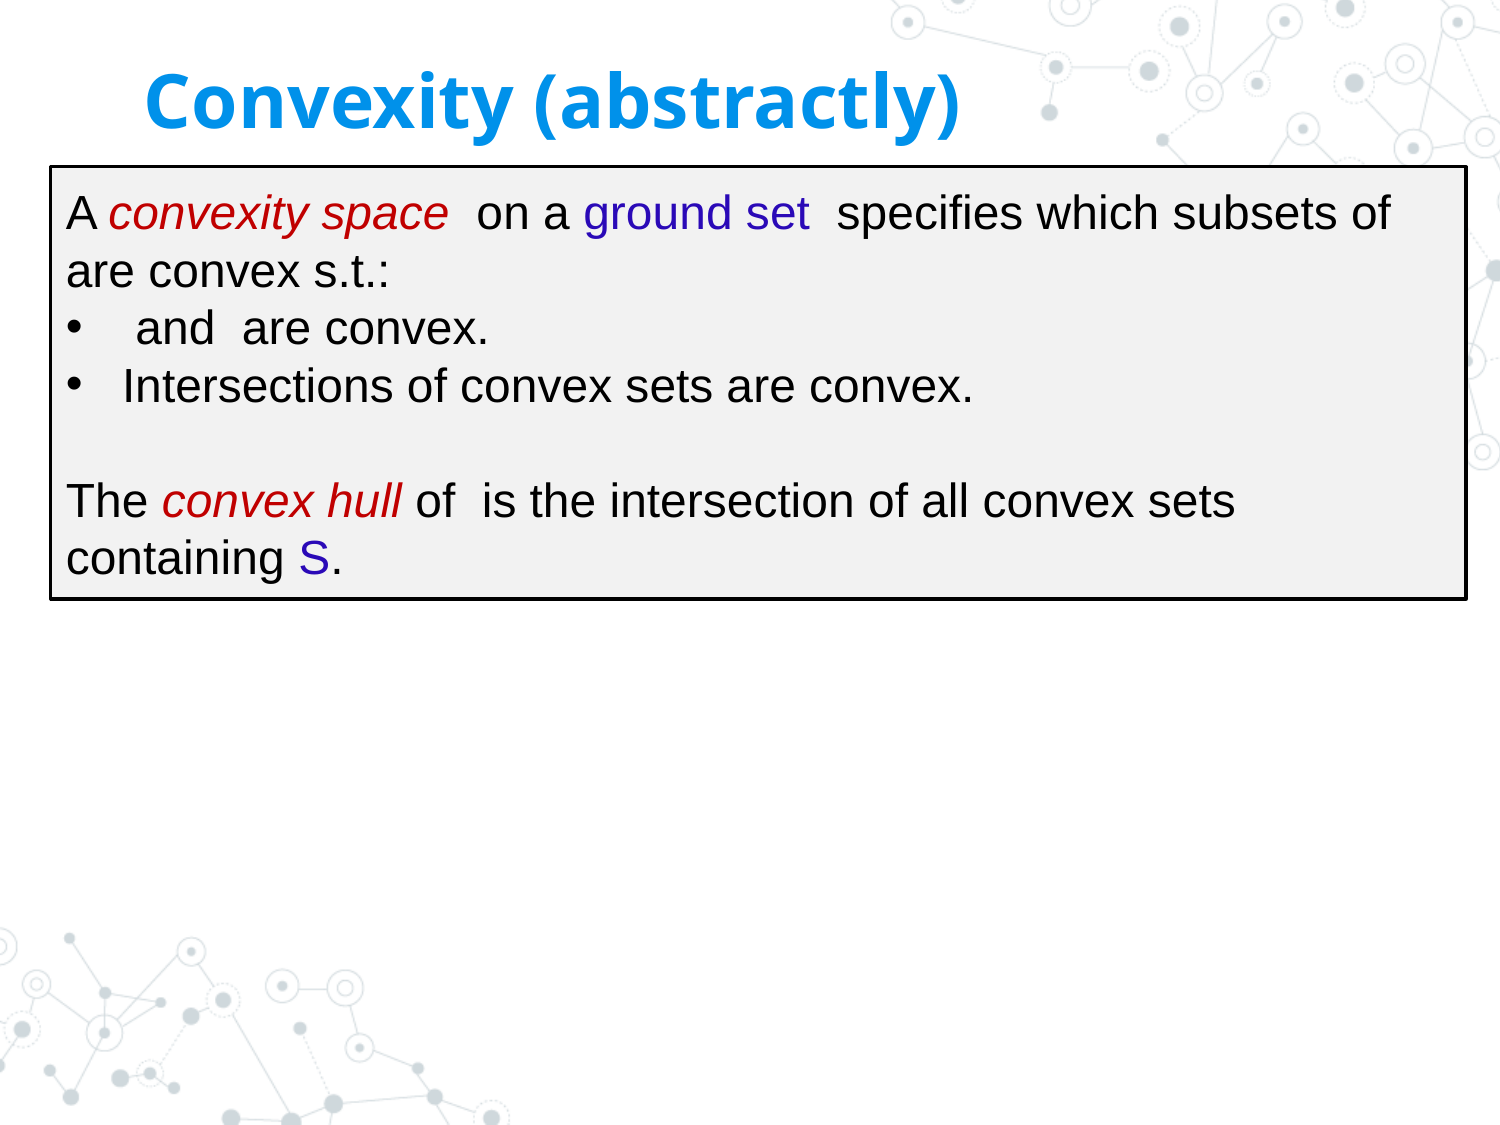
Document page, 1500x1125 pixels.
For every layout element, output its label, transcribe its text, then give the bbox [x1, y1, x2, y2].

picture [0, 0, 1500, 1125]
title Convexity (abstractly) [128, 4, 1500, 159]
